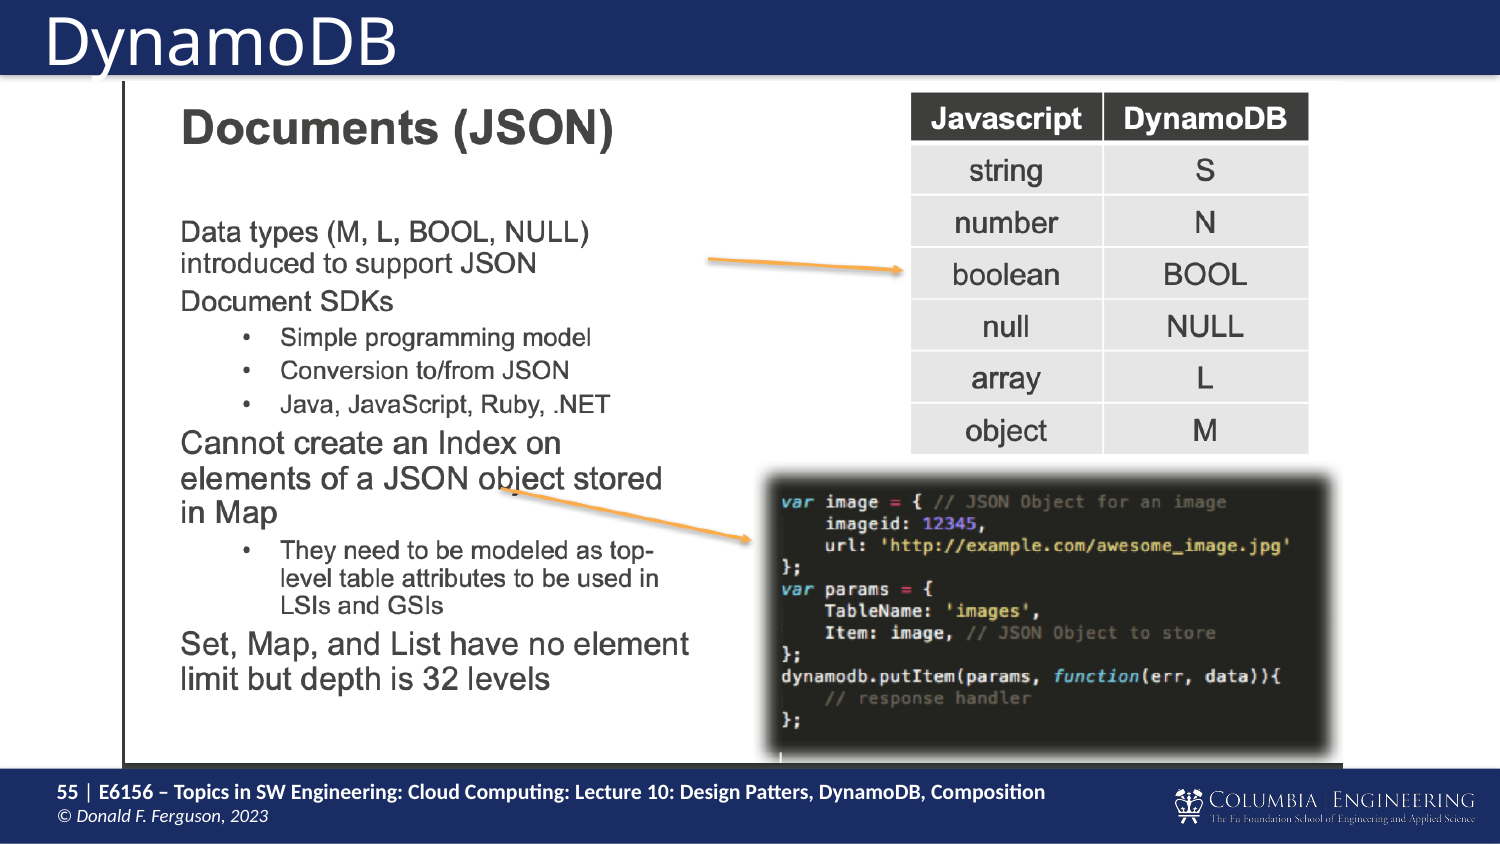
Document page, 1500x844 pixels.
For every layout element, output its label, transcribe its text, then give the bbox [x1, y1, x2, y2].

title DynamoDB [28, 0, 1450, 73]
picture [121, 81, 1343, 769]
